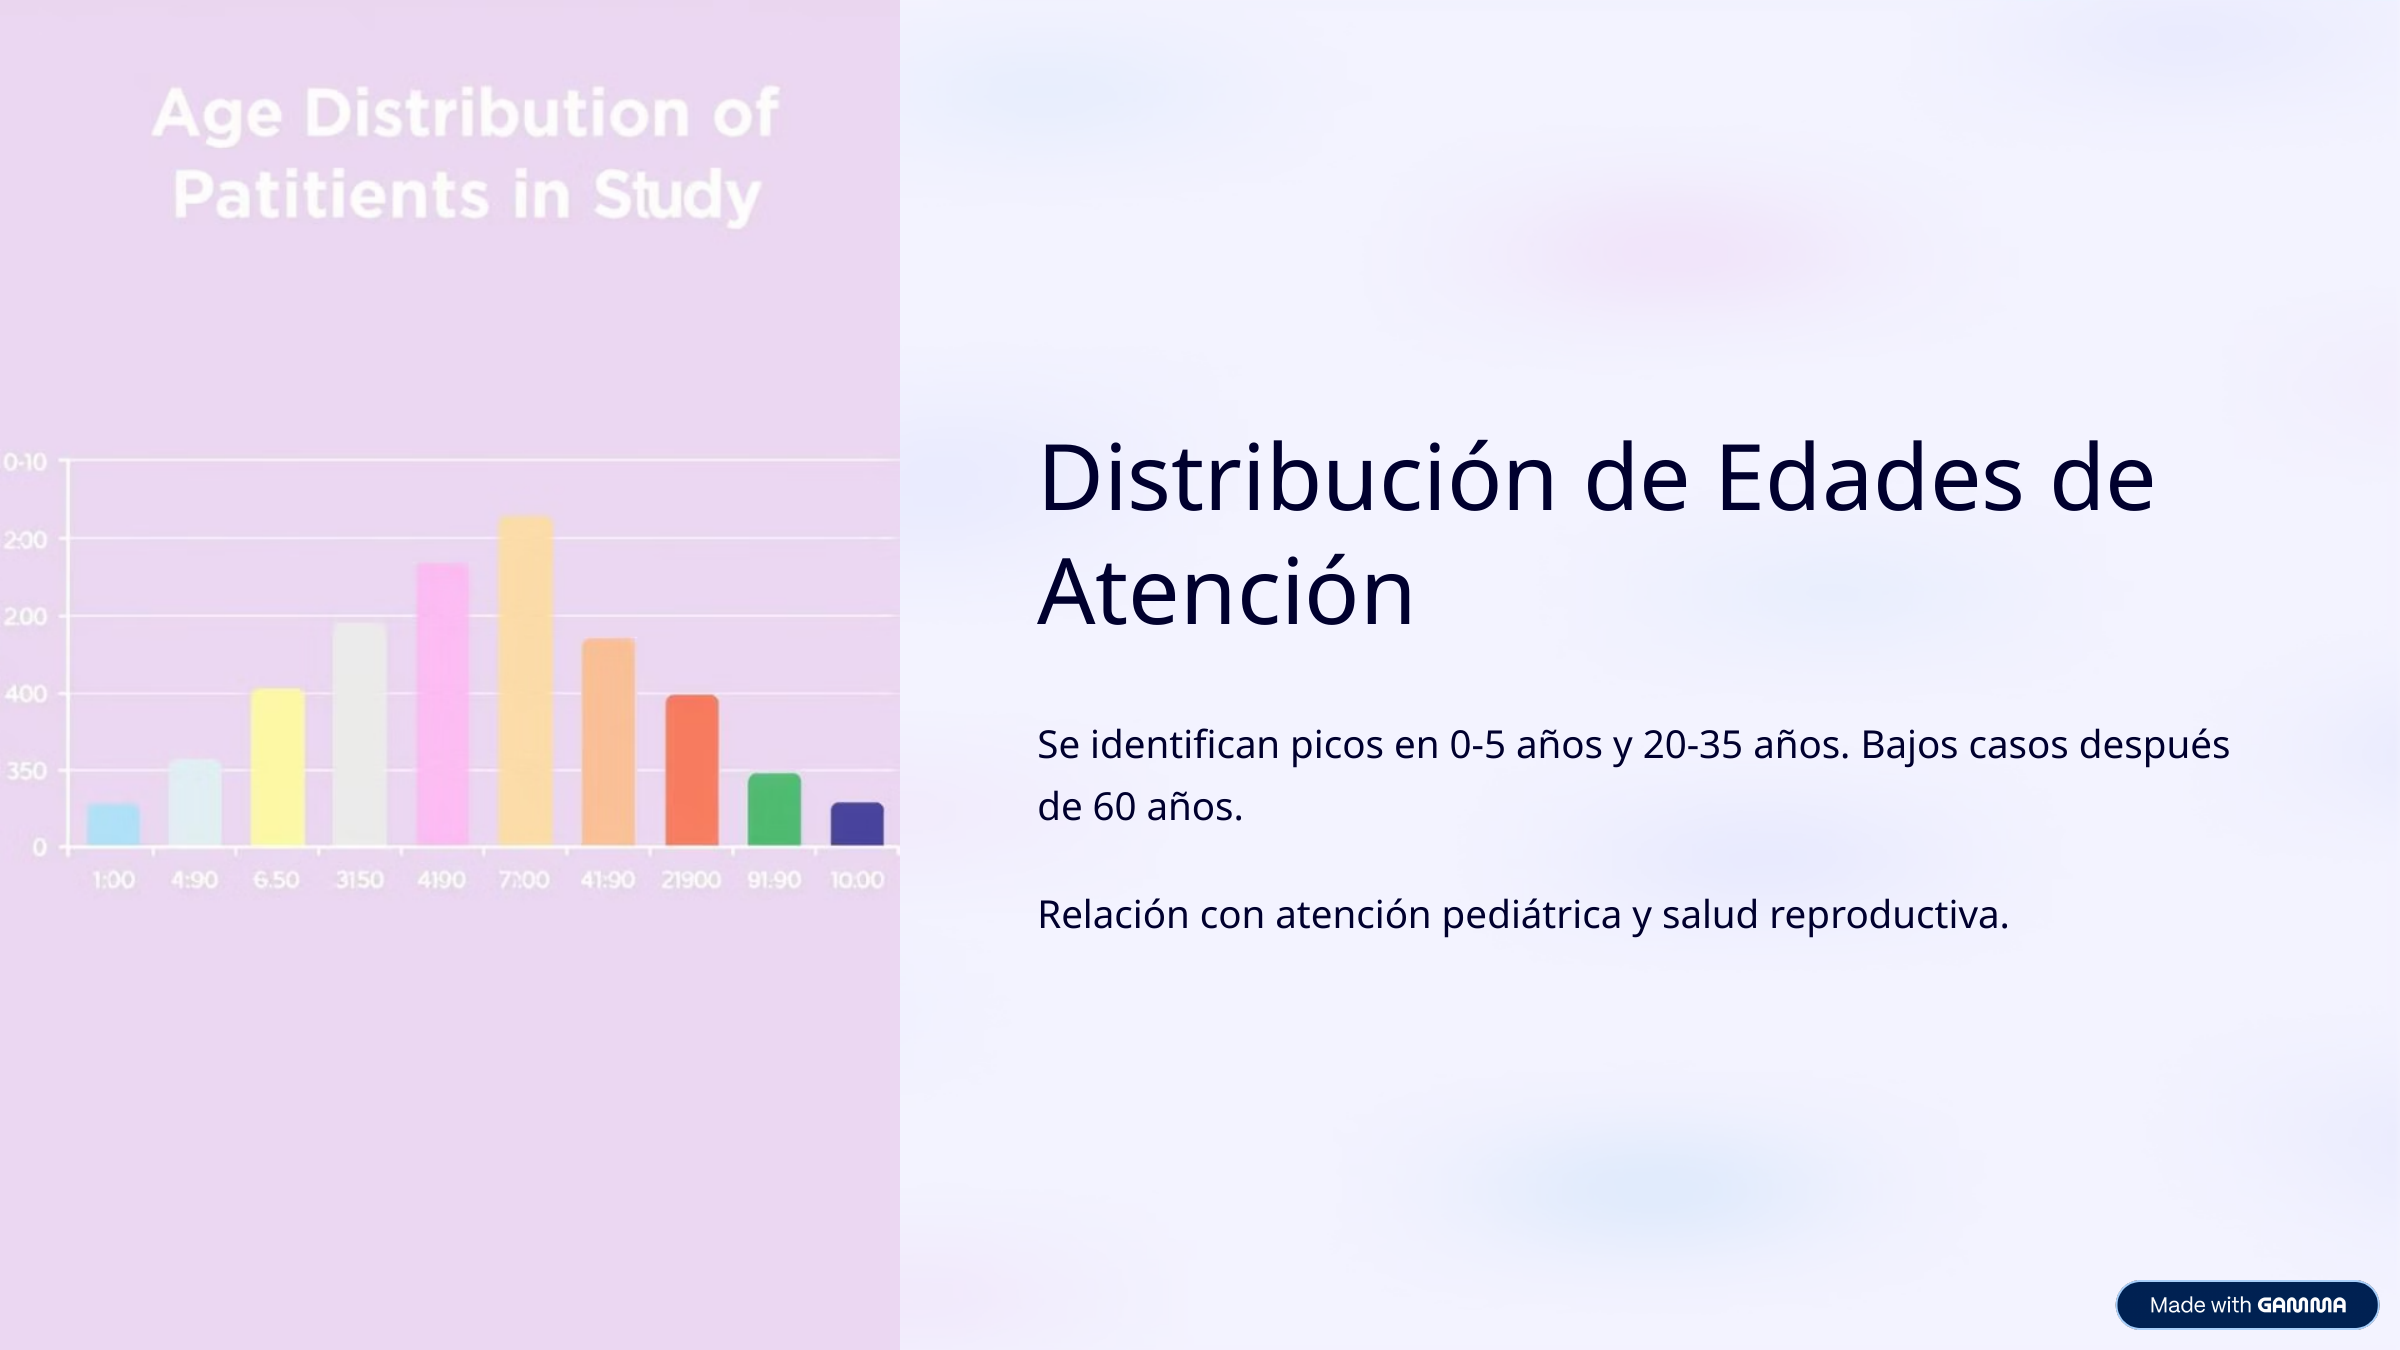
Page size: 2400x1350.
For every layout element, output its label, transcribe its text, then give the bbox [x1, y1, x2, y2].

text_box Se identifican picos en 0-5 años y 20-35 años. Bajos casos después de 60 años. [1037, 703, 2263, 830]
picture [0, 0, 900, 1350]
text_box Relación con atención pediátrica y salud reproductiva. [1037, 873, 2263, 937]
picture [2106, 1271, 2389, 1339]
text_box Distribución de Edades de Atención [1037, 413, 2263, 645]
